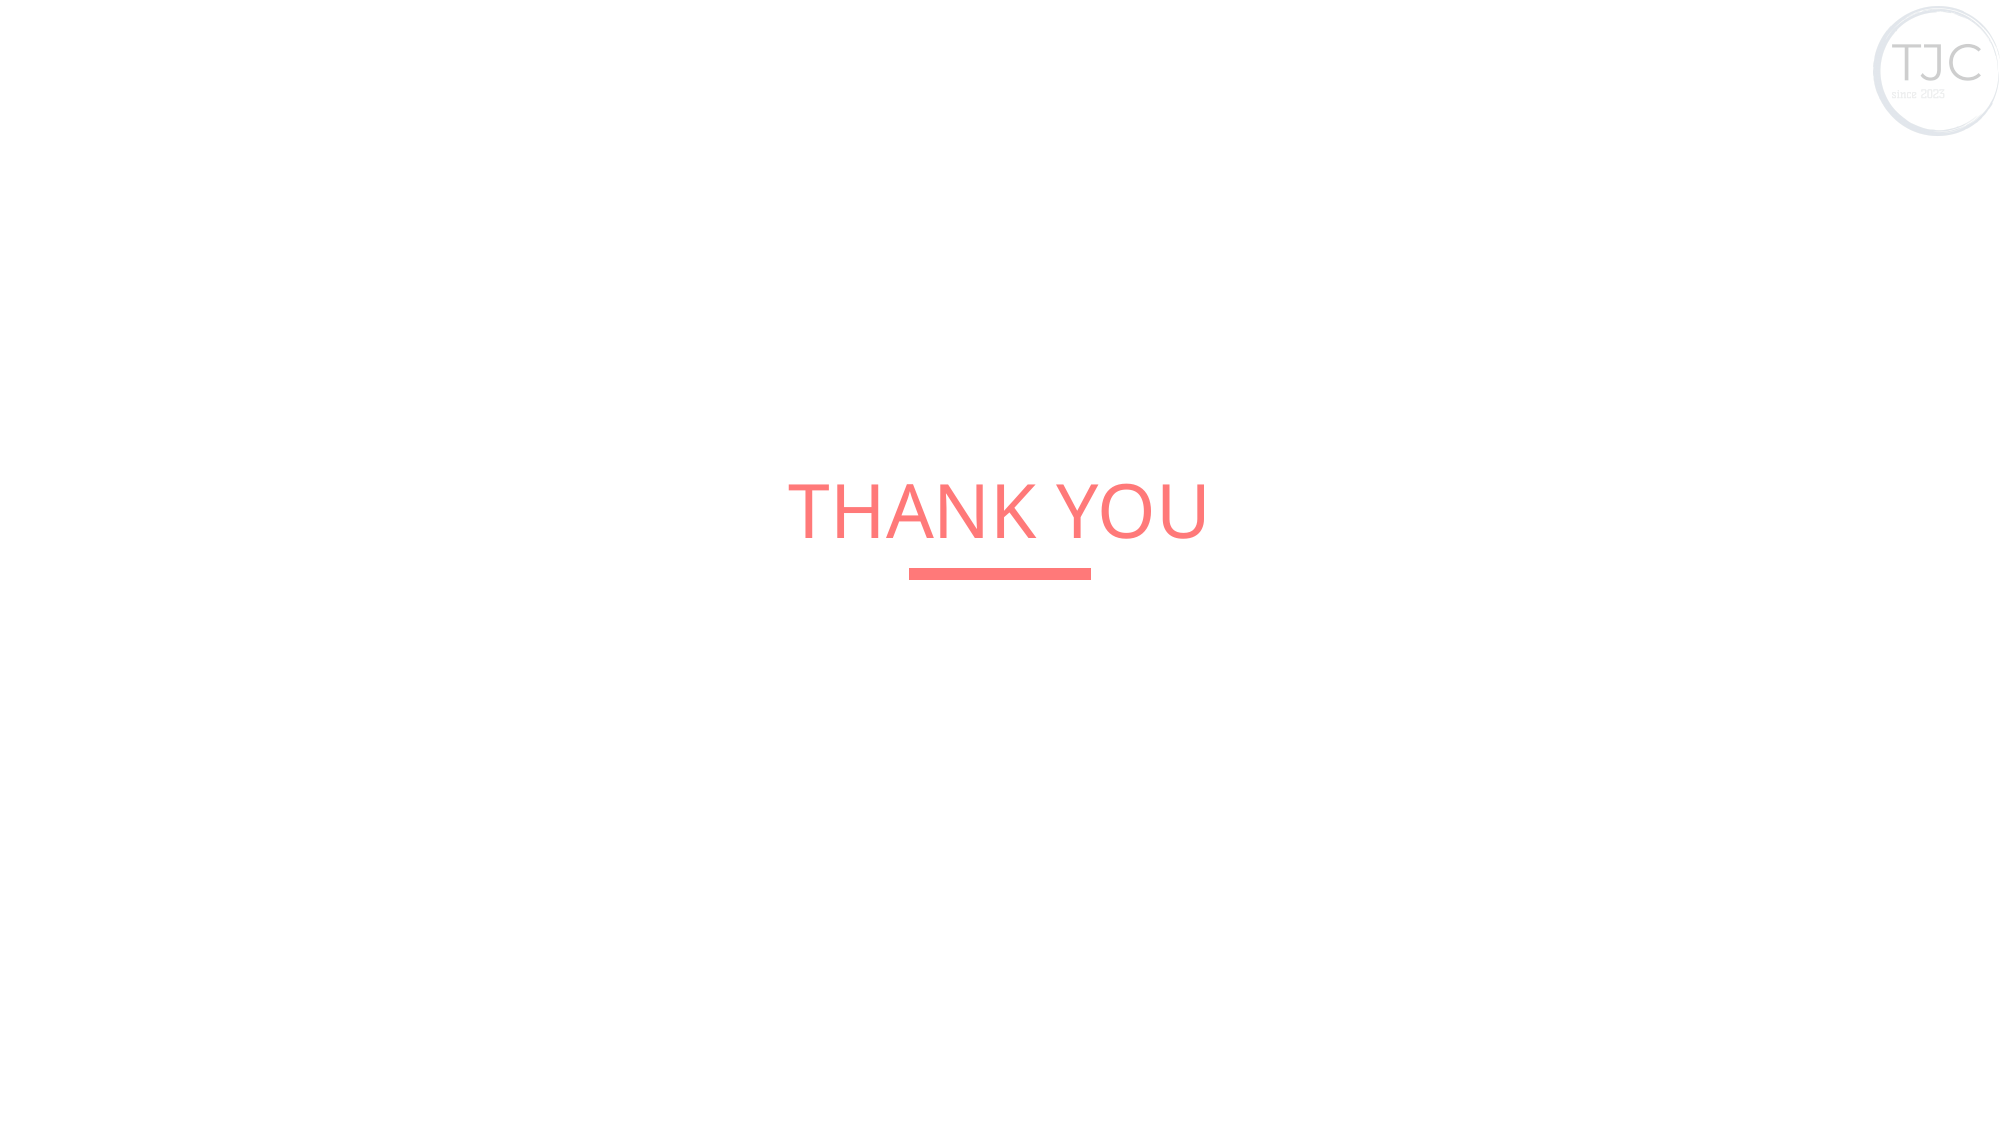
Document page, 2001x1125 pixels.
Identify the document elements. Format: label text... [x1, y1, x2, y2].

text_box THANK YOU [773, 456, 1226, 562]
